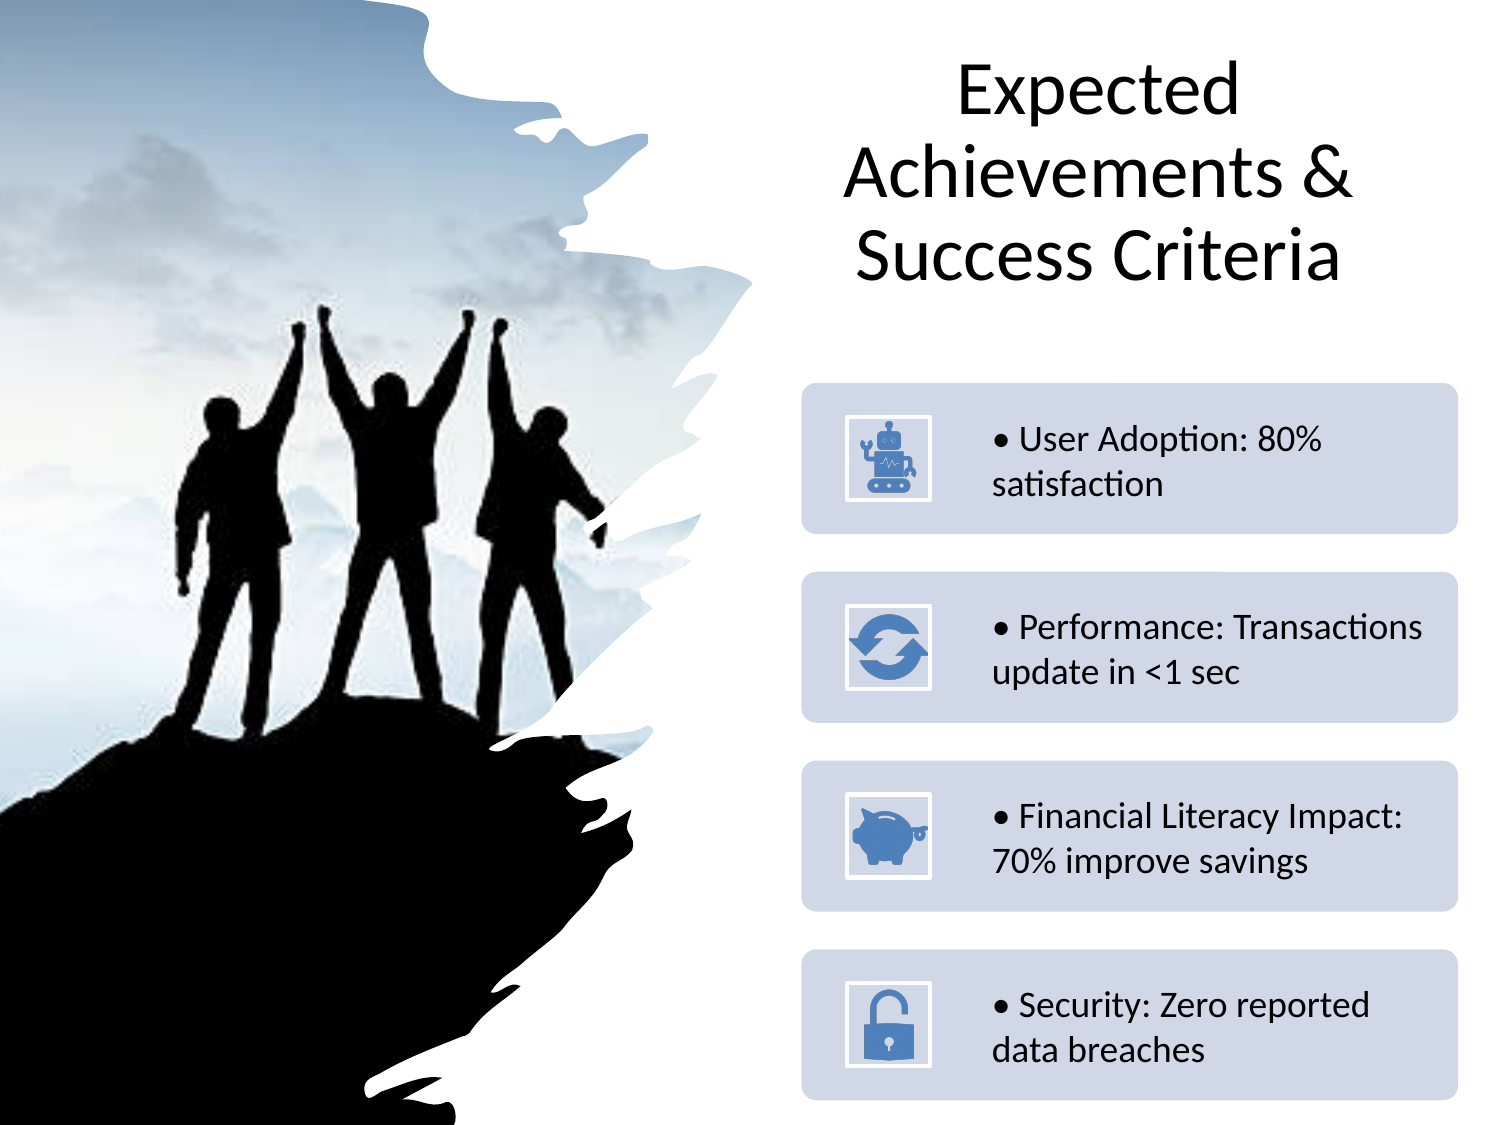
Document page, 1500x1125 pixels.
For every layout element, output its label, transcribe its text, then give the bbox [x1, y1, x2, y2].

title Expected Achievements & Success Criteria [801, 24, 1397, 321]
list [801, 382, 1459, 1101]
picture [0, 0, 753, 1125]
text_box [754, 0, 1500, 1125]
